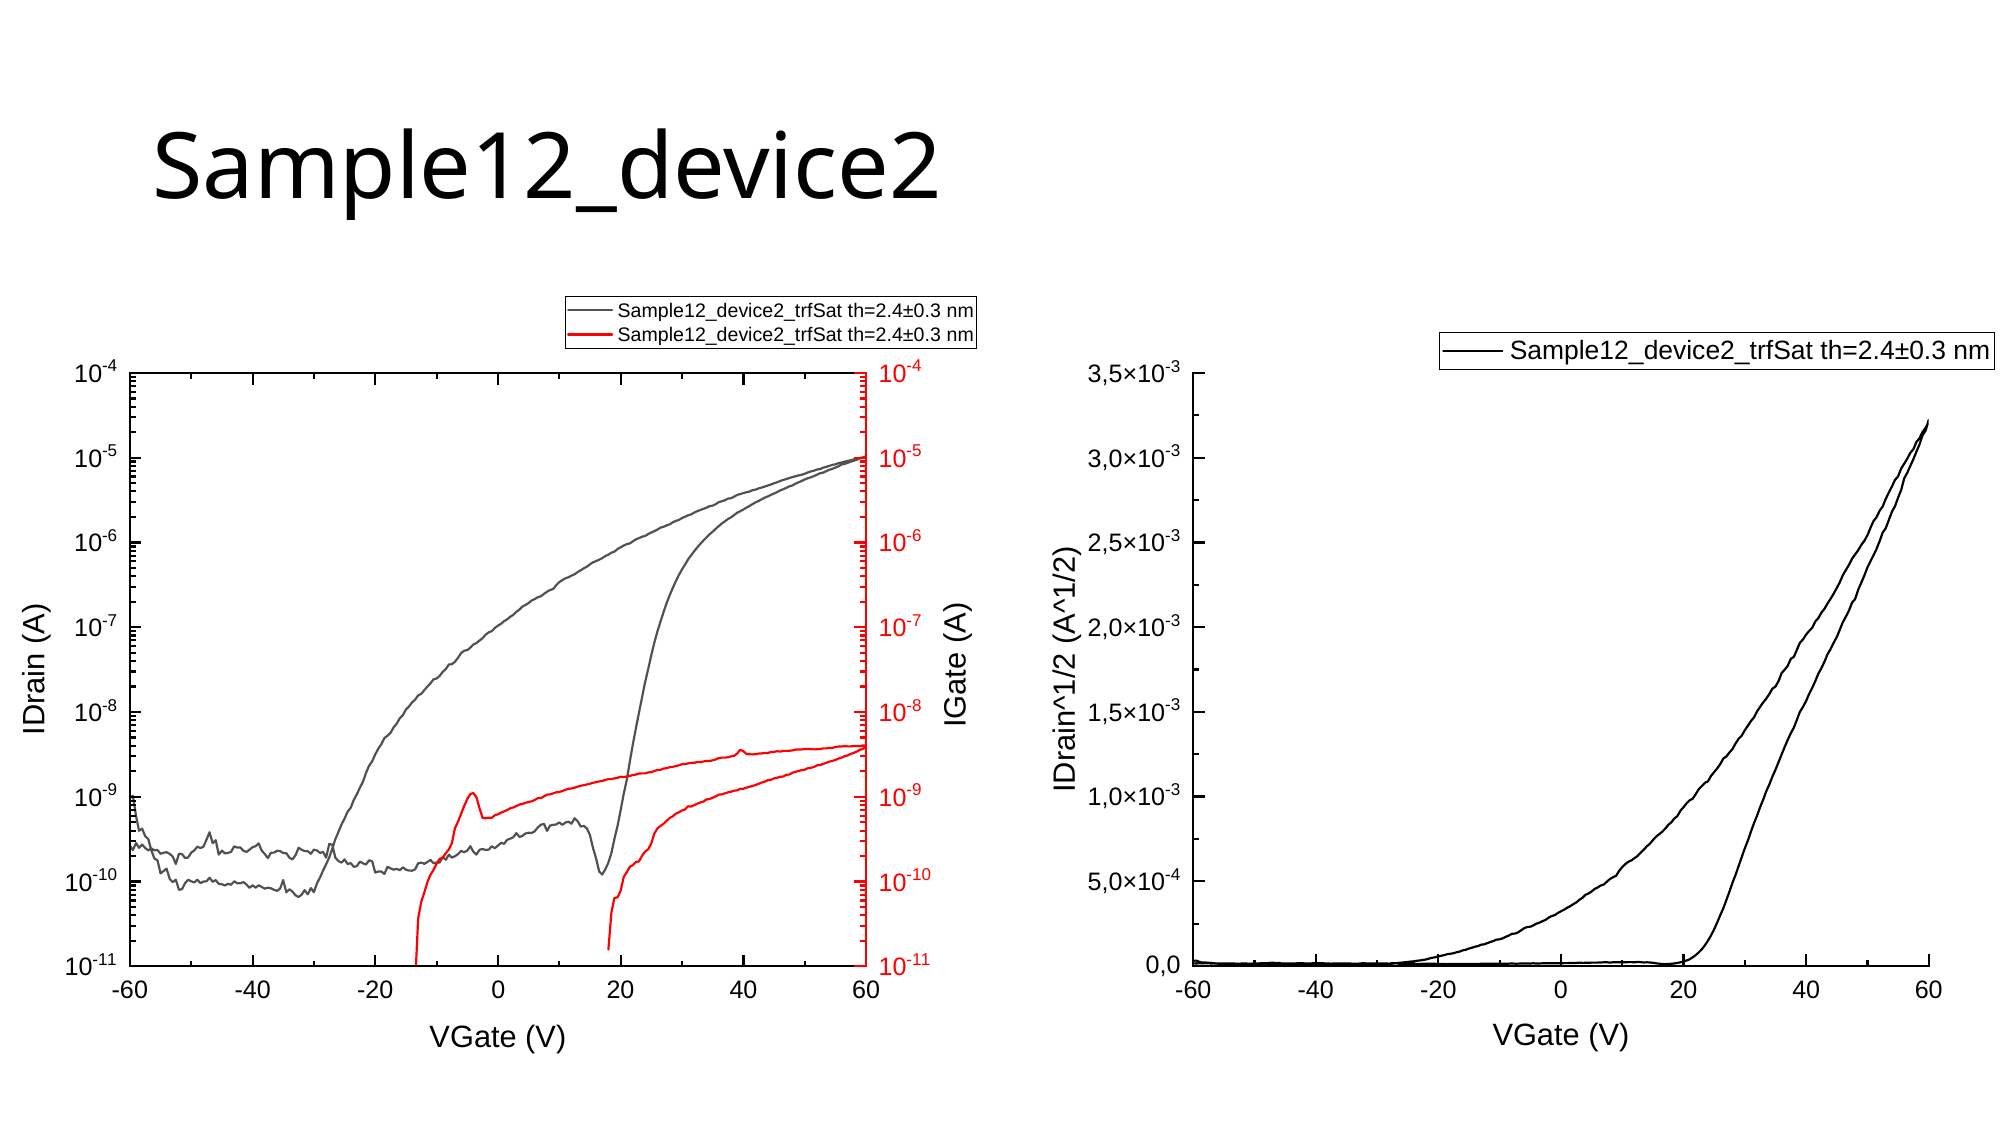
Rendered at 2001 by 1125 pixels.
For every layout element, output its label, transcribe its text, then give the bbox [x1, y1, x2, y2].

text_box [999, 277, 2000, 1105]
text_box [0, 277, 999, 1105]
title Sample12_device2 [137, 59, 1863, 277]
